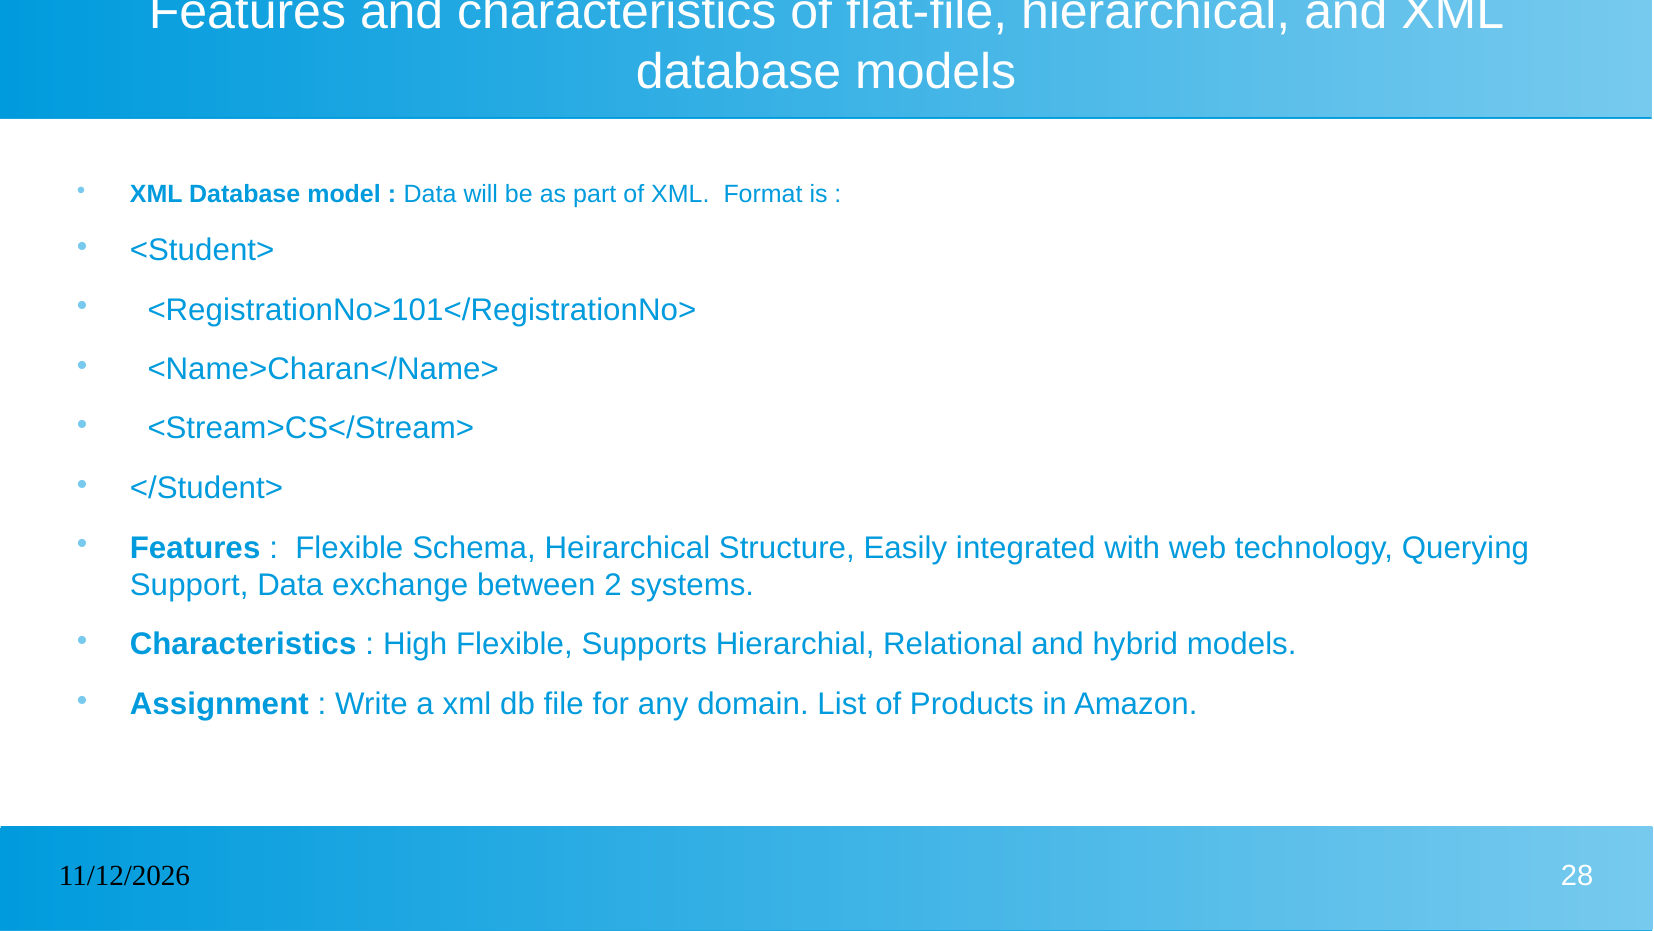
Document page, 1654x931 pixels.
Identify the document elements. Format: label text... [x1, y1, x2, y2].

slide_number 28 [1210, 856, 1594, 915]
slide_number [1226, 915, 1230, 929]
title Features and characteristics of flat-file, hierarchical, and XML database models [59, 0, 1594, 152]
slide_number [59, 856, 442, 915]
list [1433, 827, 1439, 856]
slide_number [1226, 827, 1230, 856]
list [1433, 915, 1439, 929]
list XML Database model : Data will be as part of XML. Format is : <Student> <RegistrationNo>101</RegistrationNo> <Name>Charan</Name> <Stream>CS</Stream> </Student> Features : Flexible Schema, Heirarchical Structure, Easily integrated with web technology, Querying Support, Data exchange between 2 systems. Characteristics : High Flexible, Supports Hierarchial, Relational and hybrid models. Assignment : Write a xml db file for any domain. List of Products in Amazon. [59, 177, 1594, 767]
